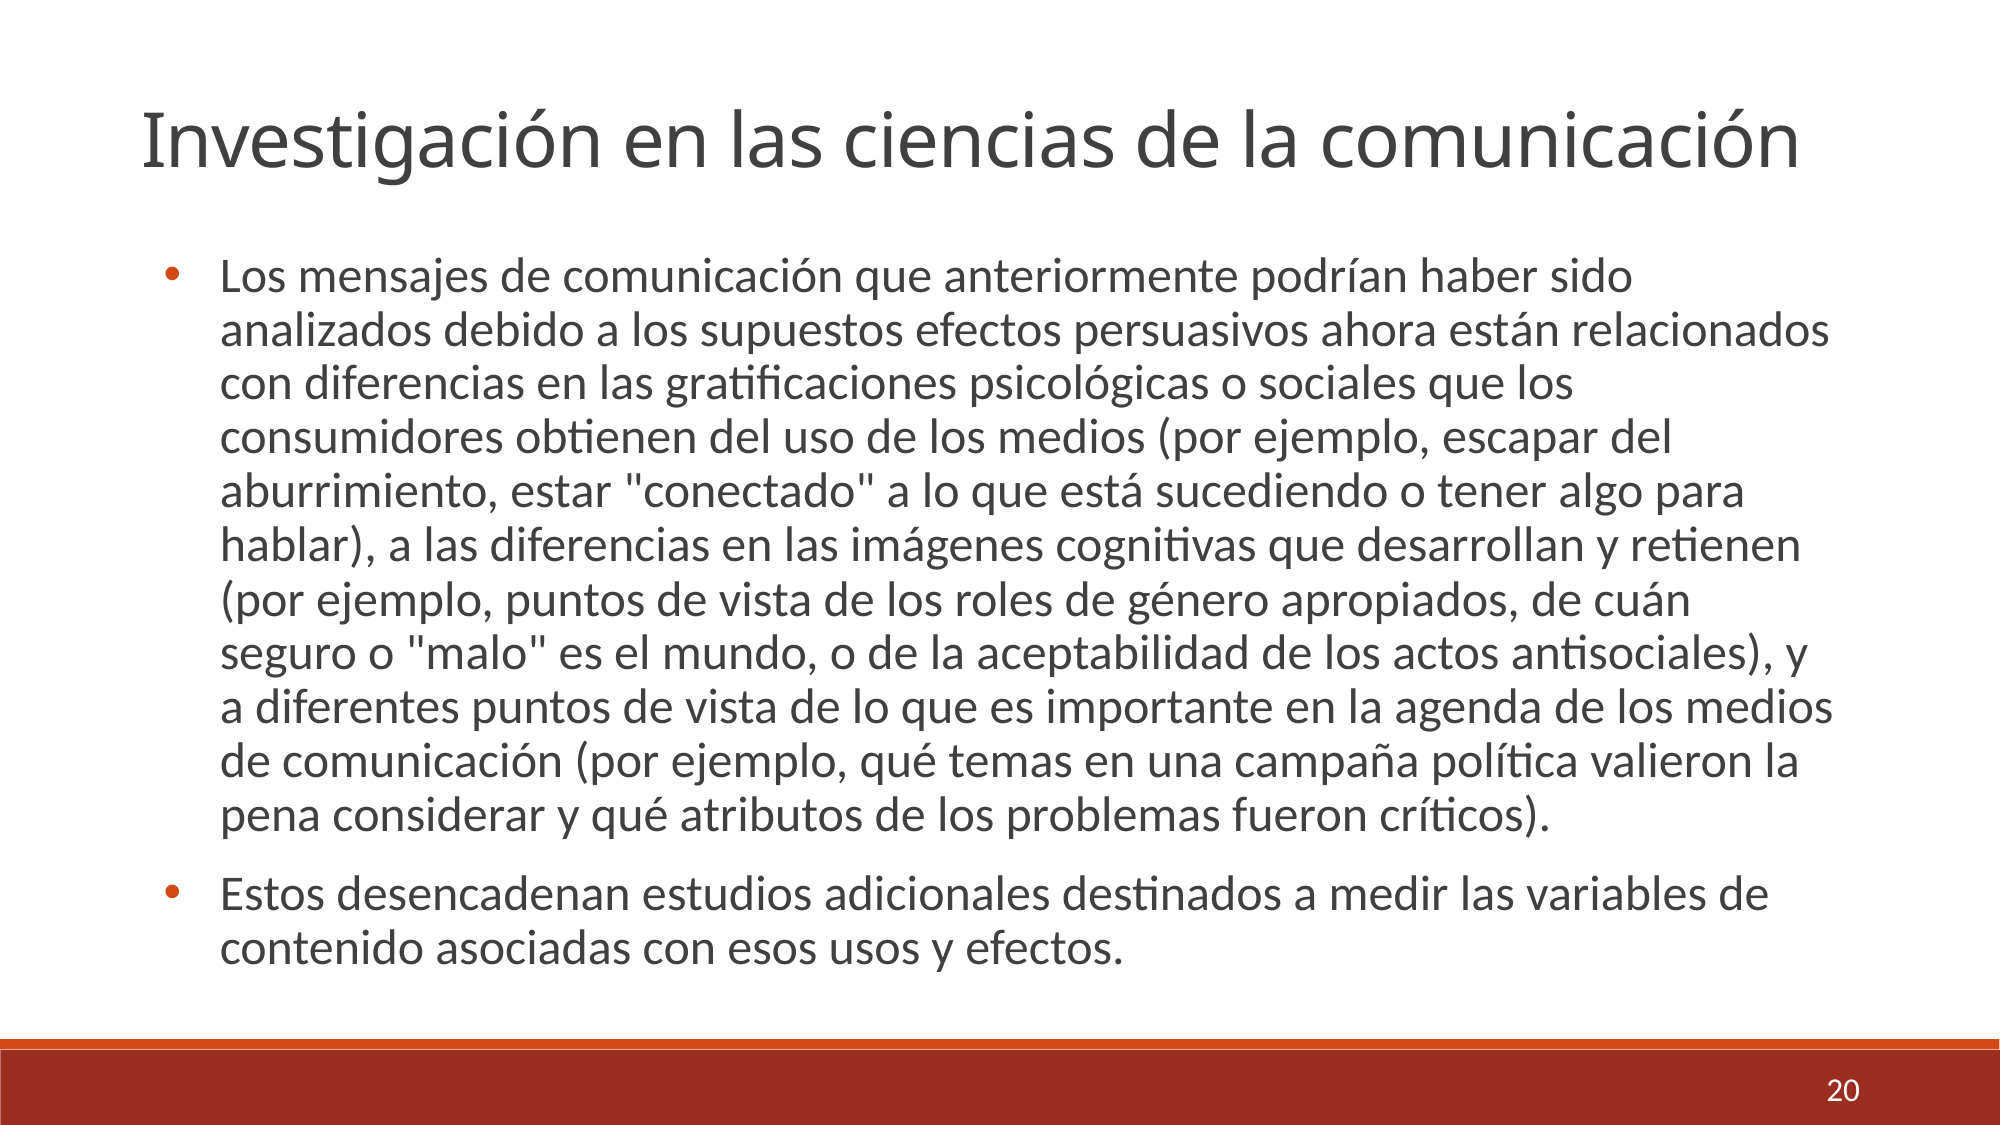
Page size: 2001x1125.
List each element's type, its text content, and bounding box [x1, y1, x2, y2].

text_box Investigación en las ciencias de la comunicación [126, 97, 1821, 242]
text_box Los mensajes de comunicación que anteriormente podrían haber sido analizados debido a los supuestos efectos persuasivos ahora están relacionados con diferencias en las gratificaciones psicológicas o sociales que los consumidores obtienen del uso de los medios (por ejemplo, escapar del aburrimiento, estar "conectado" a lo que está sucediendo o tener algo para hablar), a las diferencias en las imágenes cognitivas que desarrollan y retienen (por ejemplo, puntos de vista de los roles de género apropiados, de cuán seguro o "malo" es el mundo, o de la aceptabilidad de los actos antisociales), y a diferentes puntos de vista de lo que es importante en la agenda de los medios de comunicación (por ejemplo, qué temas en una campaña política valieron la pena considerar y qué atributos de los problemas fueron críticos). Estos desencadenan estudios adicionales destinados a medir las variables de contenido asociadas con esos usos y efectos. [148, 241, 1853, 1062]
slide_number 20 [126, 1061, 1875, 1115]
